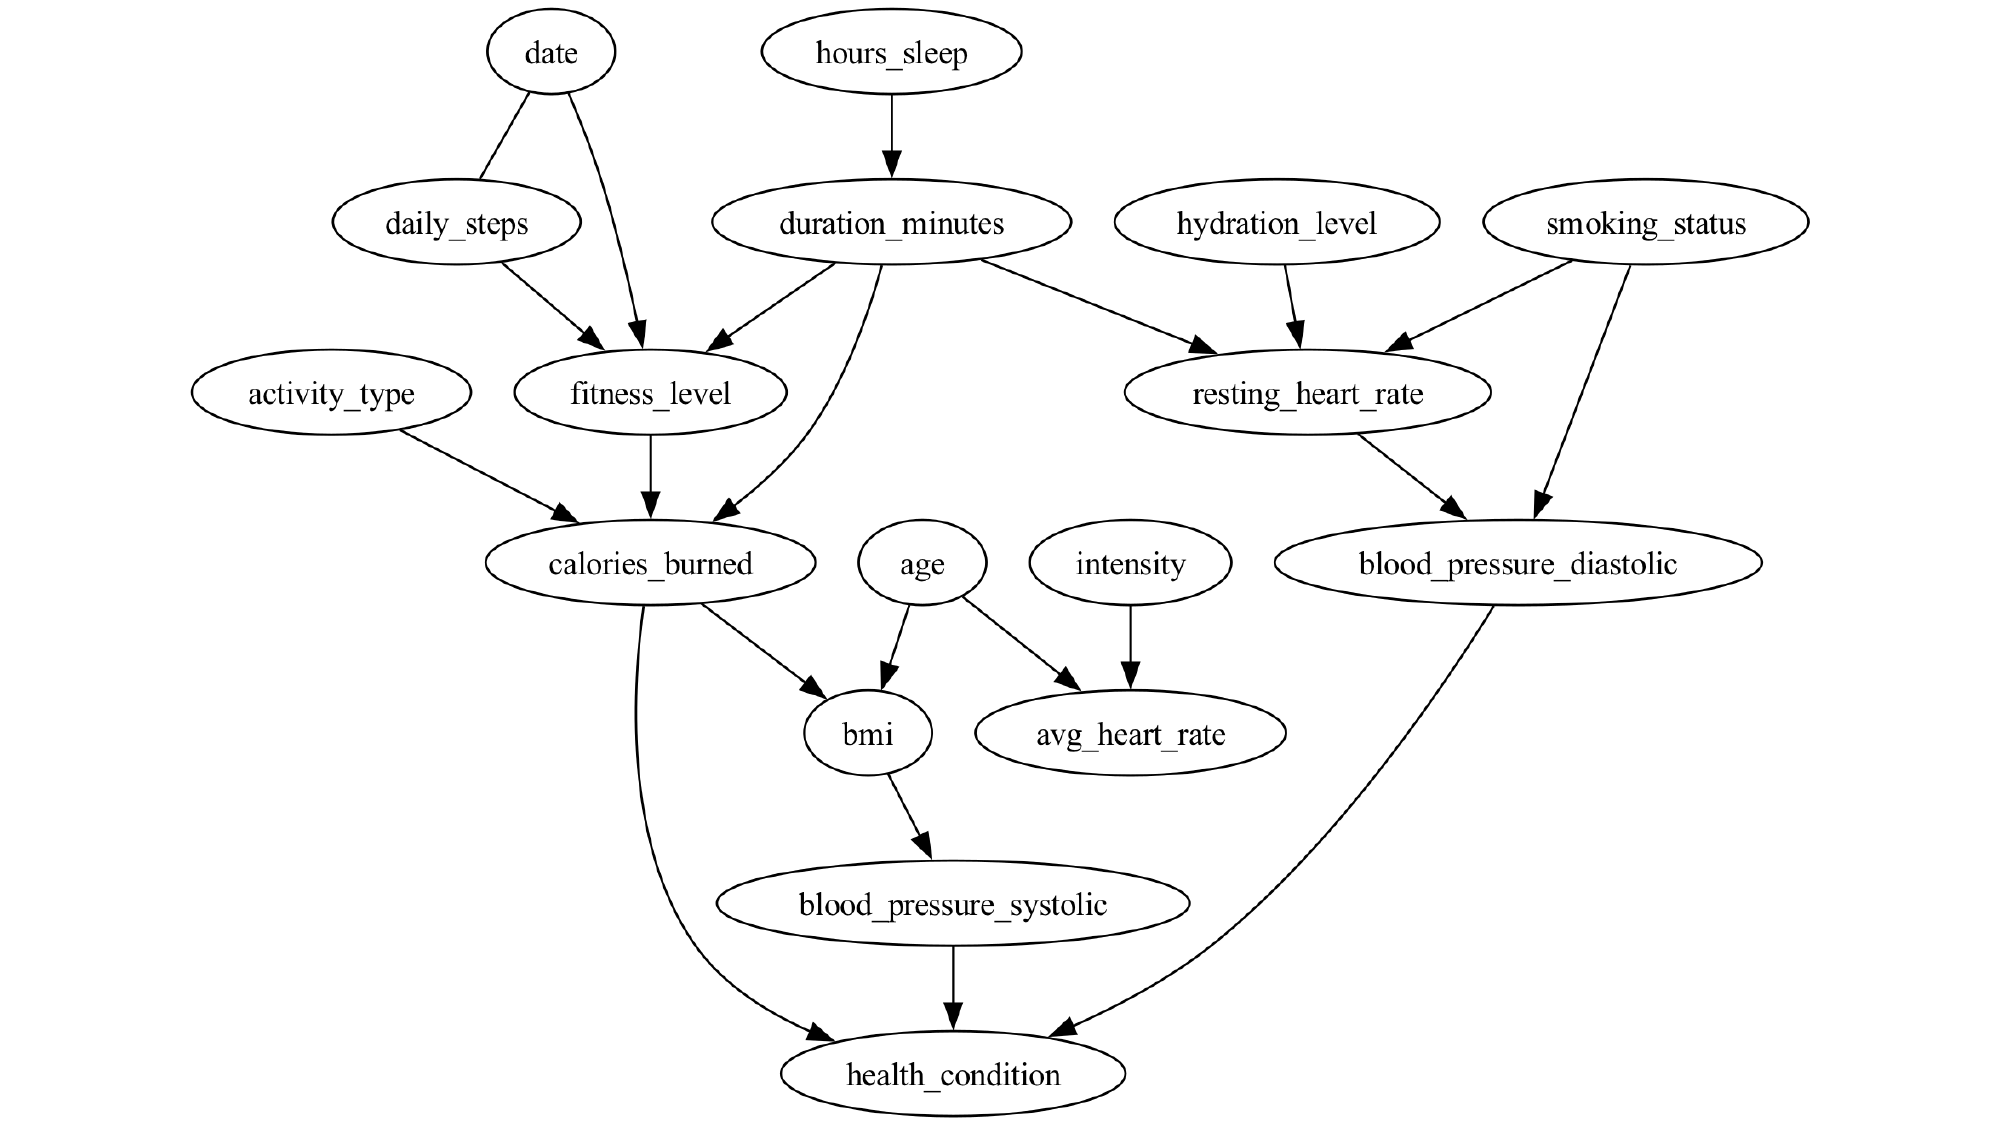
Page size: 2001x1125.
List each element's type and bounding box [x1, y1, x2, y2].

picture [181, 0, 1819, 1125]
